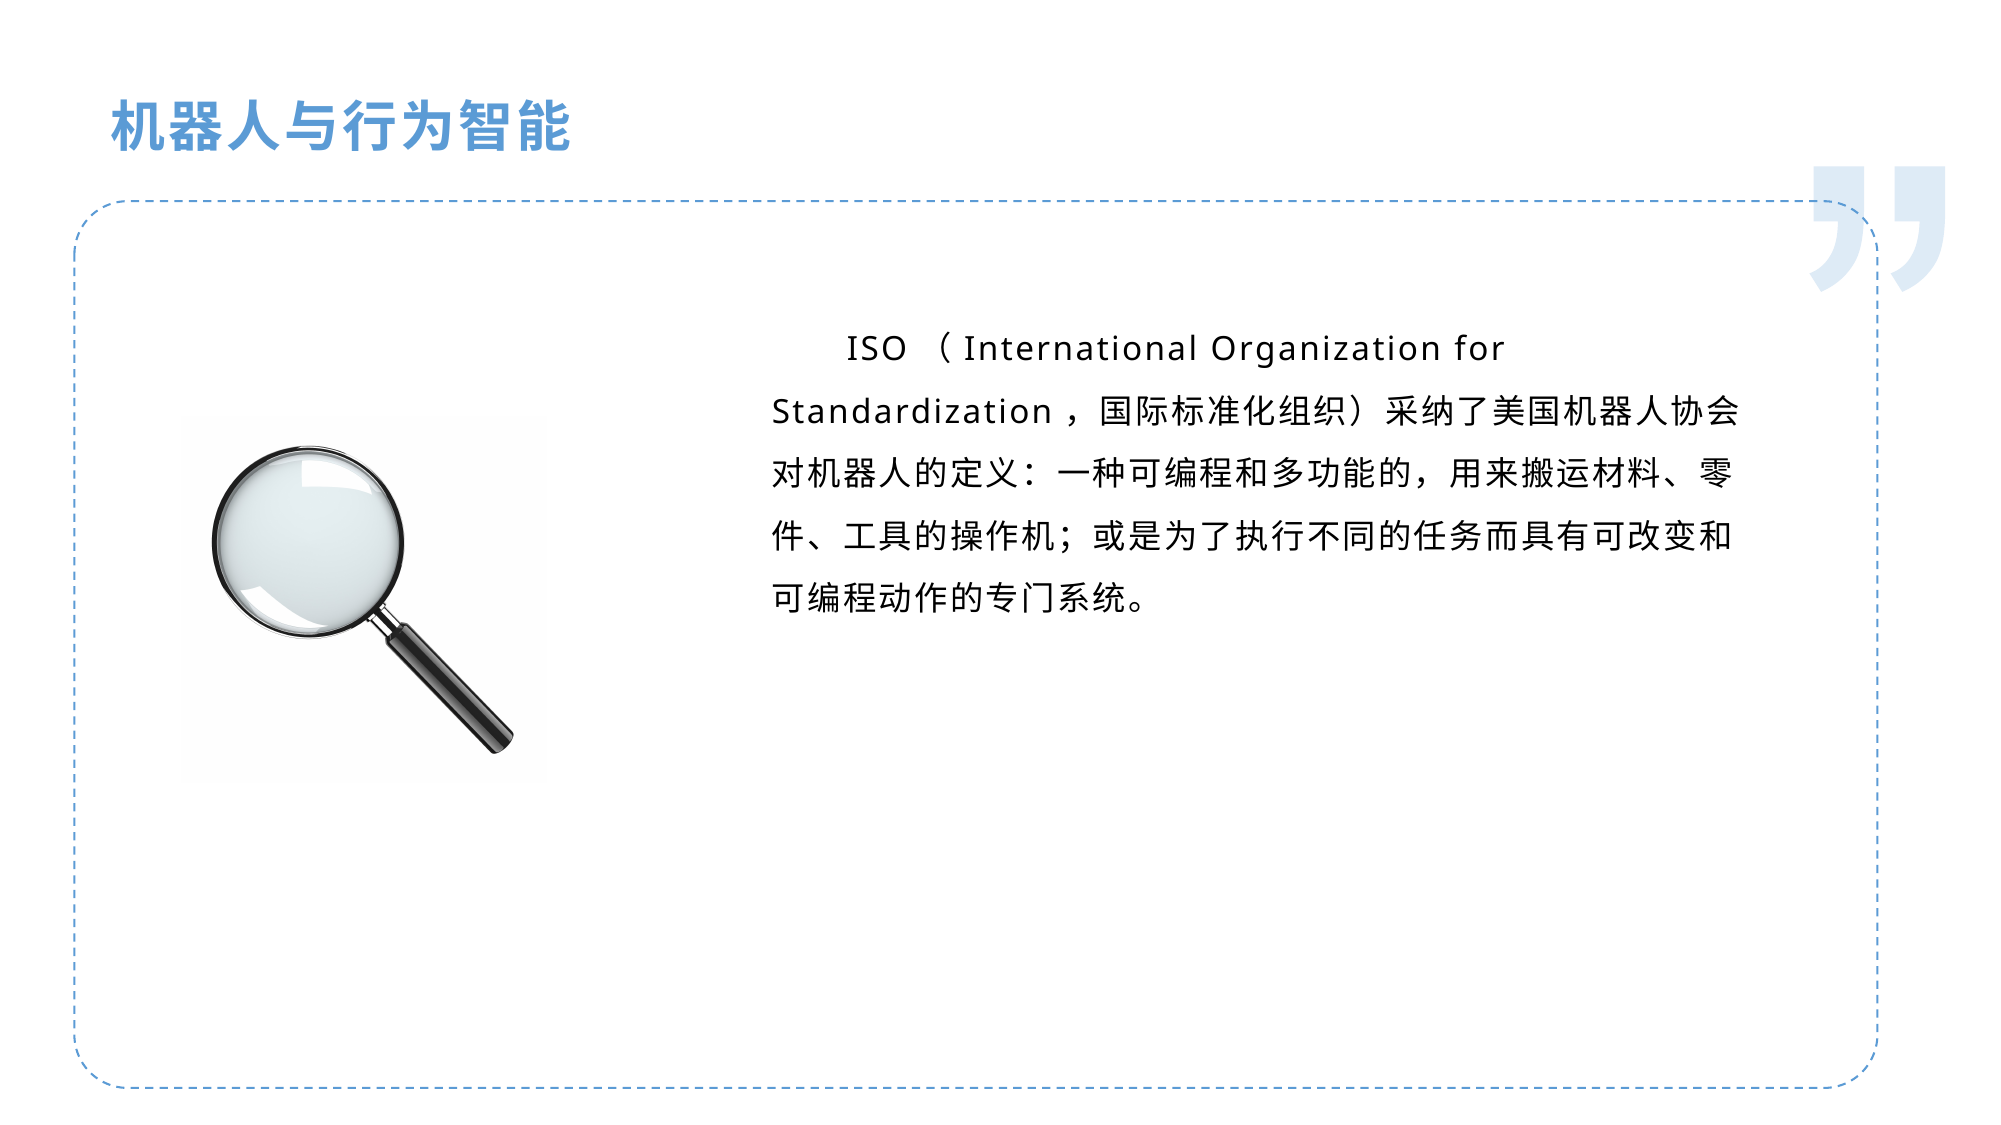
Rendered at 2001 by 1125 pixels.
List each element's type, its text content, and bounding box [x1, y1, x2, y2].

text_box [1890, 166, 1946, 292]
text_box 机器人与行为智能 [99, 78, 905, 167]
text_box [73, 200, 1879, 1089]
text_box [1813, 166, 1865, 216]
picture [181, 416, 547, 783]
